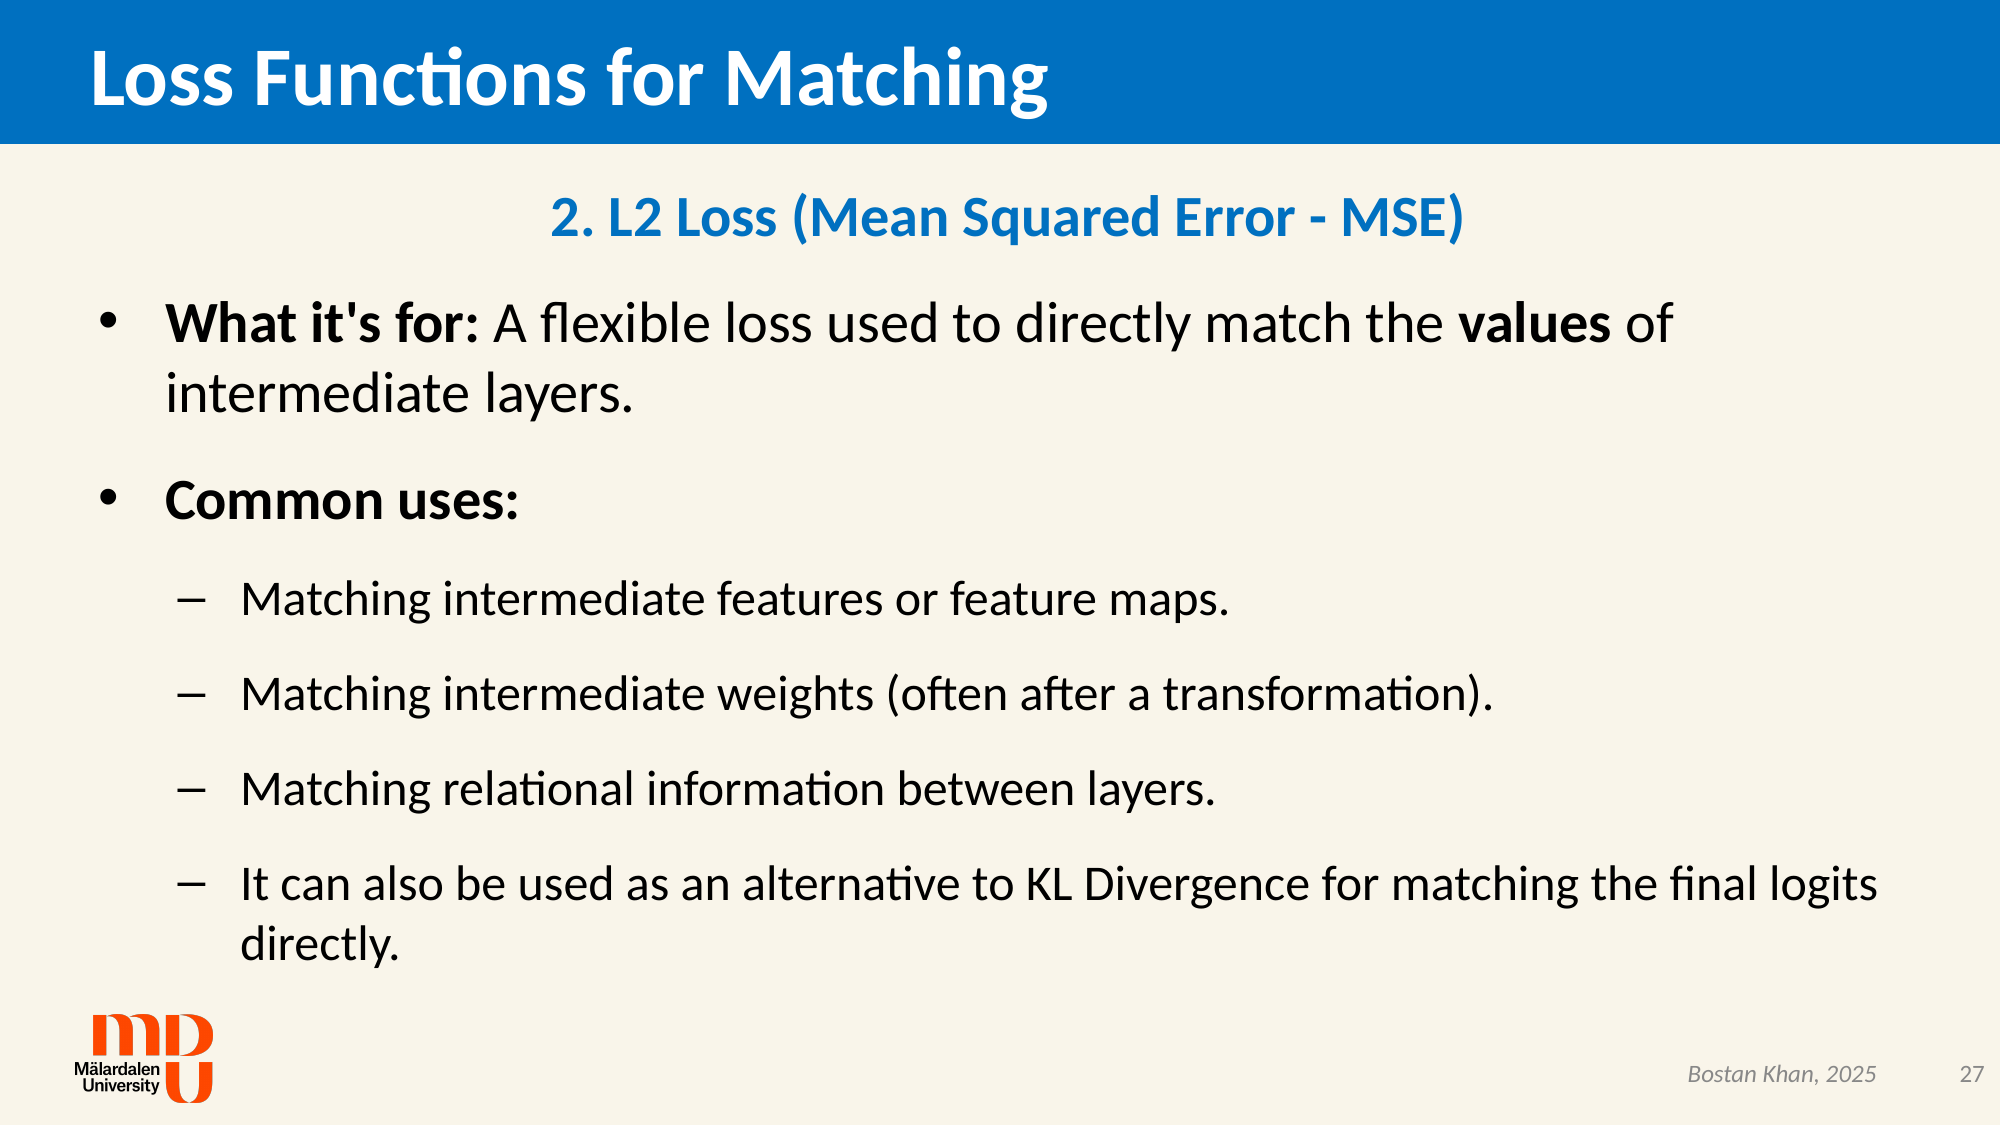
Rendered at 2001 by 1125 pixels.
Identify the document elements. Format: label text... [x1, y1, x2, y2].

slide_number 27 [1933, 1042, 2000, 1103]
list 2. L2 Loss (Mean Squared Error - MSE) What it's for: A flexible loss used to directly match the values of intermediate layers. Common uses: Matching intermediate features or feature maps. Matching intermediate weights (often after a transformation). Matching relational information between layers. It can also be used as an alternative to KL Divergence for matching the final logits directly. [75, 170, 1934, 1007]
picture [75, 1014, 213, 1103]
title Loss Functions for Matching [75, 0, 1934, 145]
